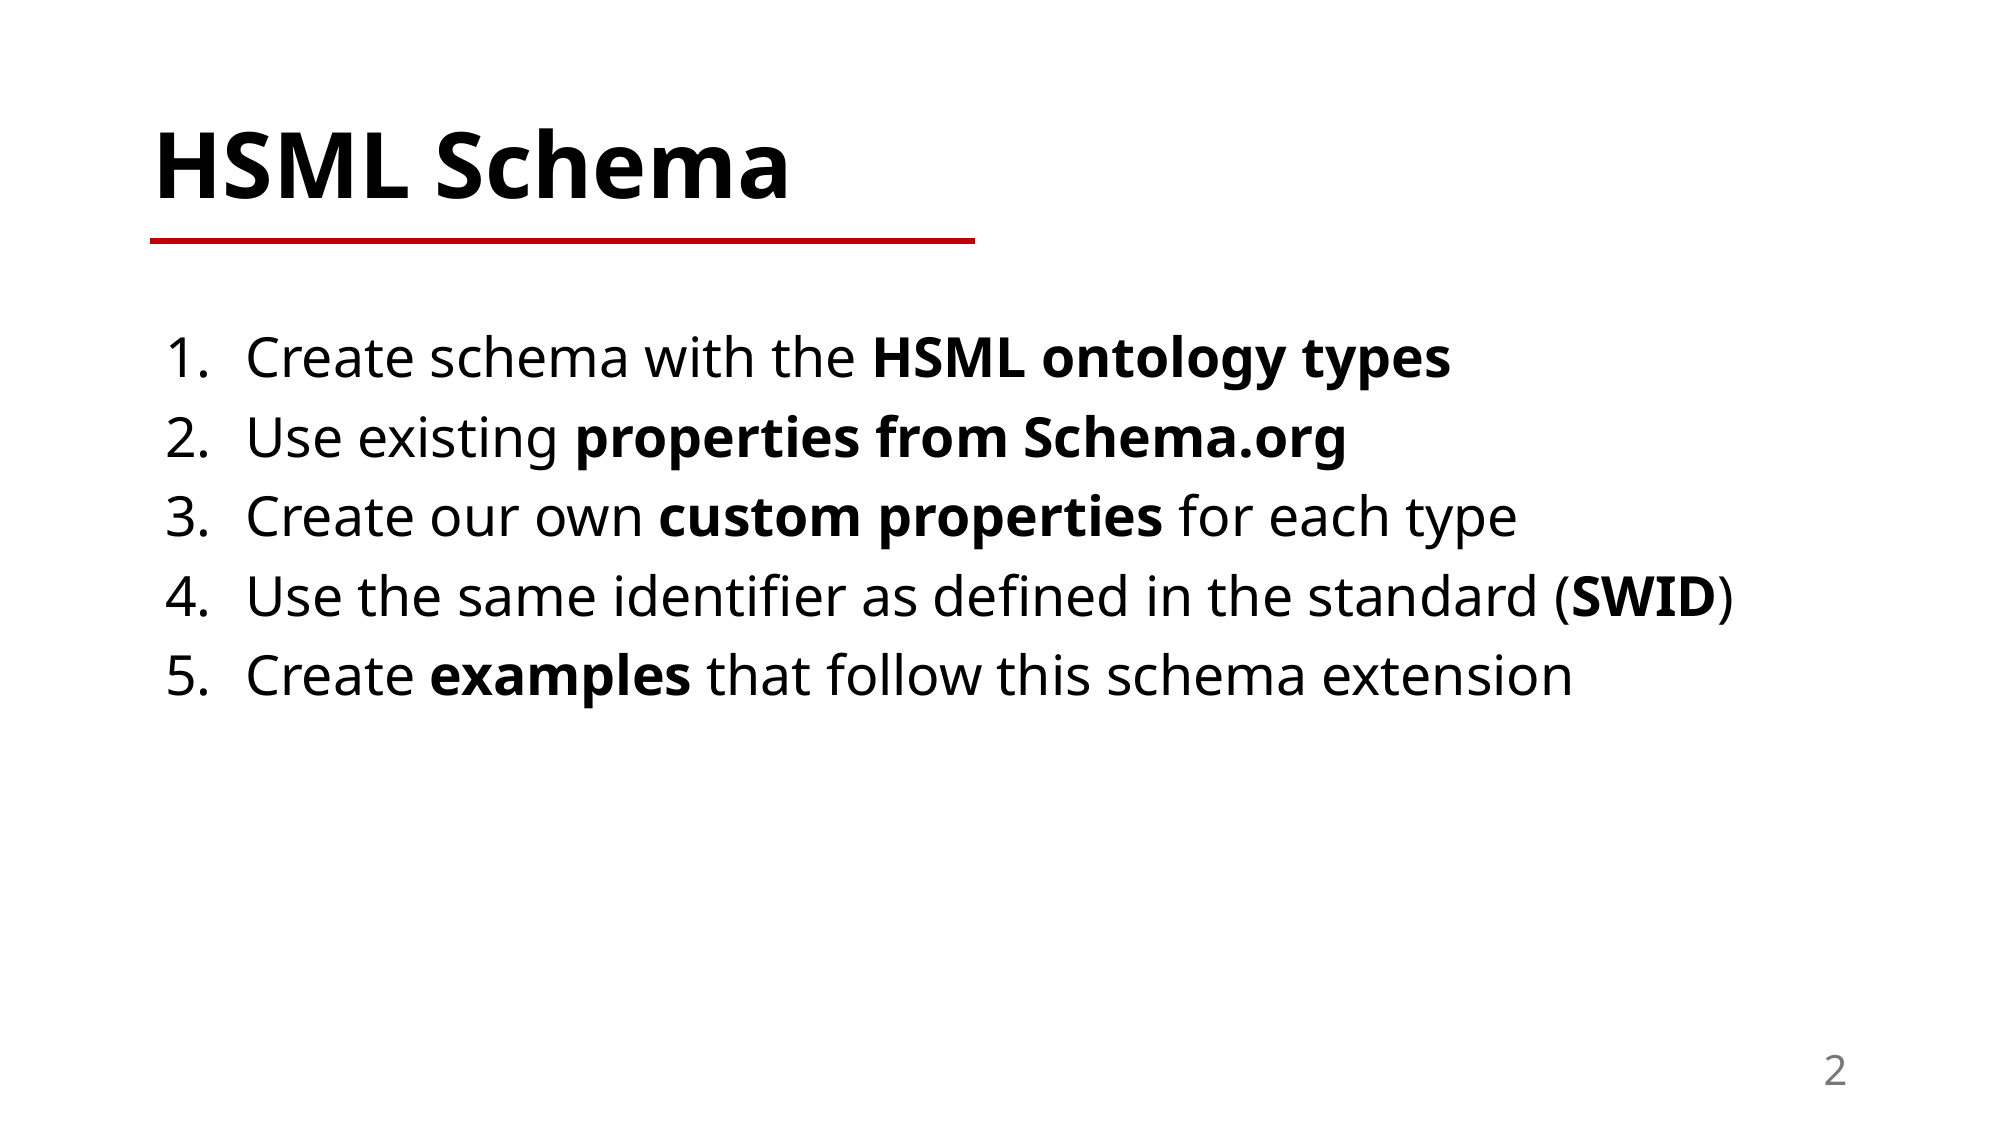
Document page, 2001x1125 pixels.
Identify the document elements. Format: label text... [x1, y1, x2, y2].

text_box Create schema with the HSML ontology types Use existing properties from Schema.org Create our own custom properties for each type Use the same identifier as defined in the standard (SWID) Create examples that follow this schema extension [150, 322, 1763, 735]
title HSML Schema [137, 59, 1863, 278]
slide_number 2 [1412, 1042, 1863, 1103]
